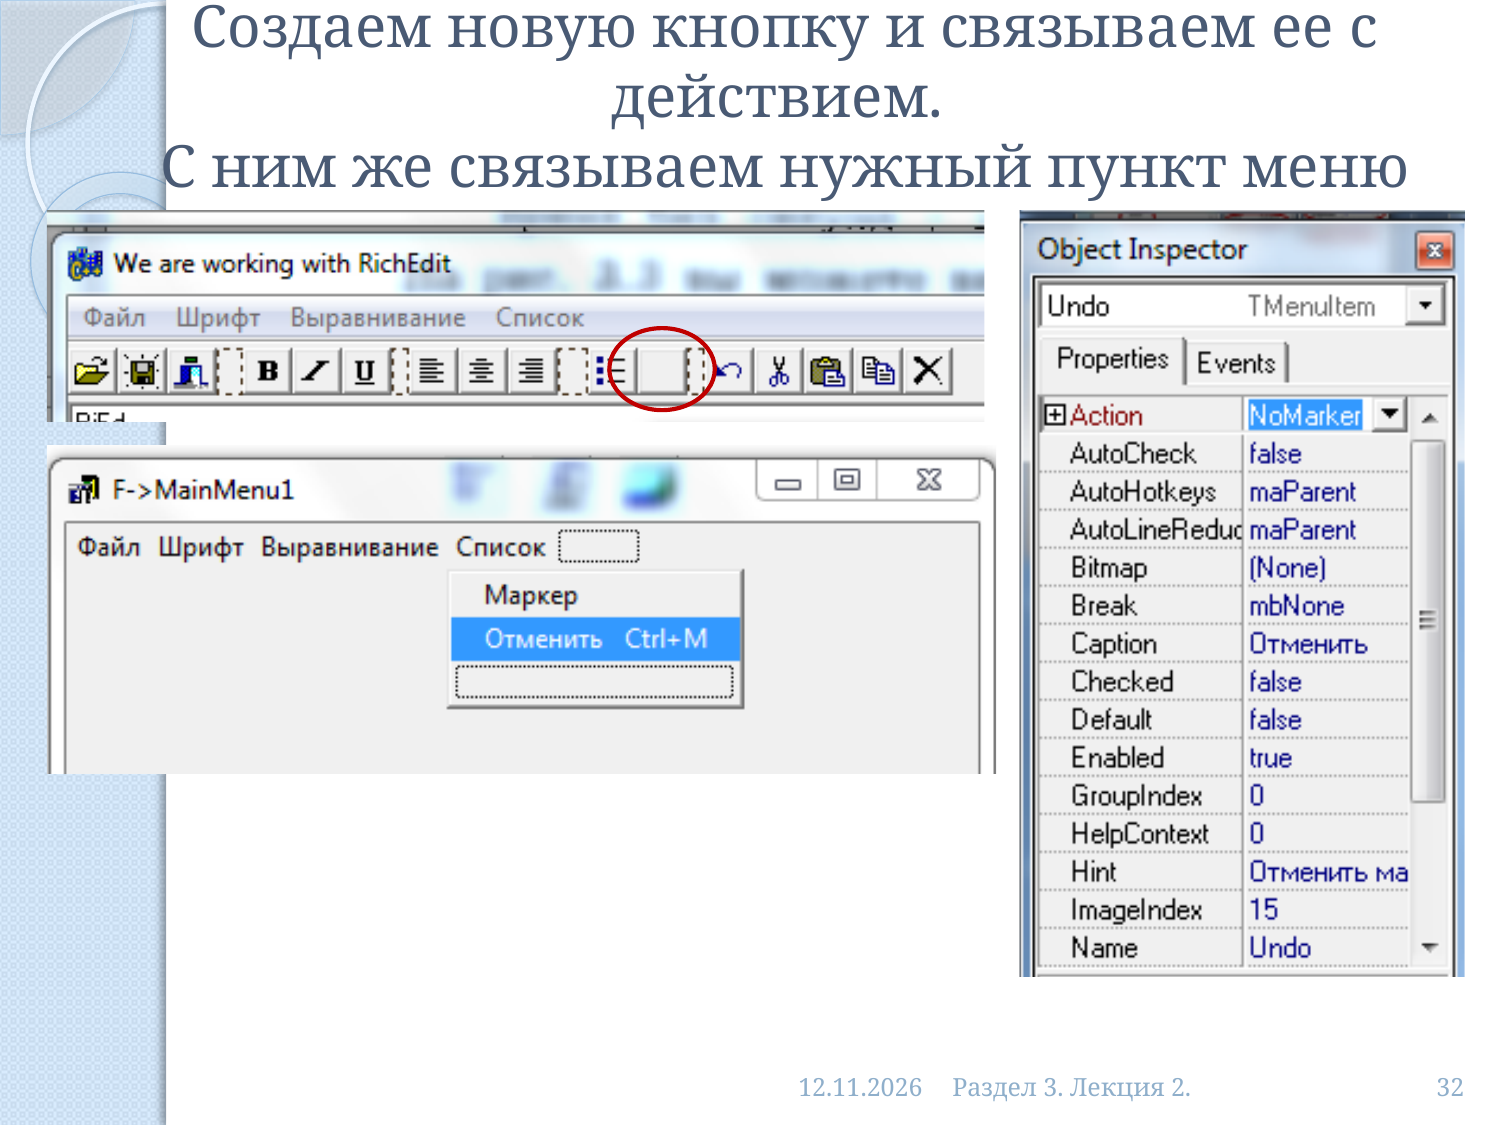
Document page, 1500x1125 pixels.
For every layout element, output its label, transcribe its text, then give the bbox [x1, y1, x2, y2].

picture [46, 210, 985, 423]
slide_number 32 [1413, 1034, 1488, 1113]
picture [46, 445, 997, 774]
title Создаем новую кнопку и связываем ее с действием. С ним же связываем нужный пункт меню [46, 23, 1500, 164]
picture [1019, 210, 1466, 978]
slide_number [587, 1034, 937, 1113]
footer Раздел 3. Лекция 2. [937, 1034, 1413, 1113]
